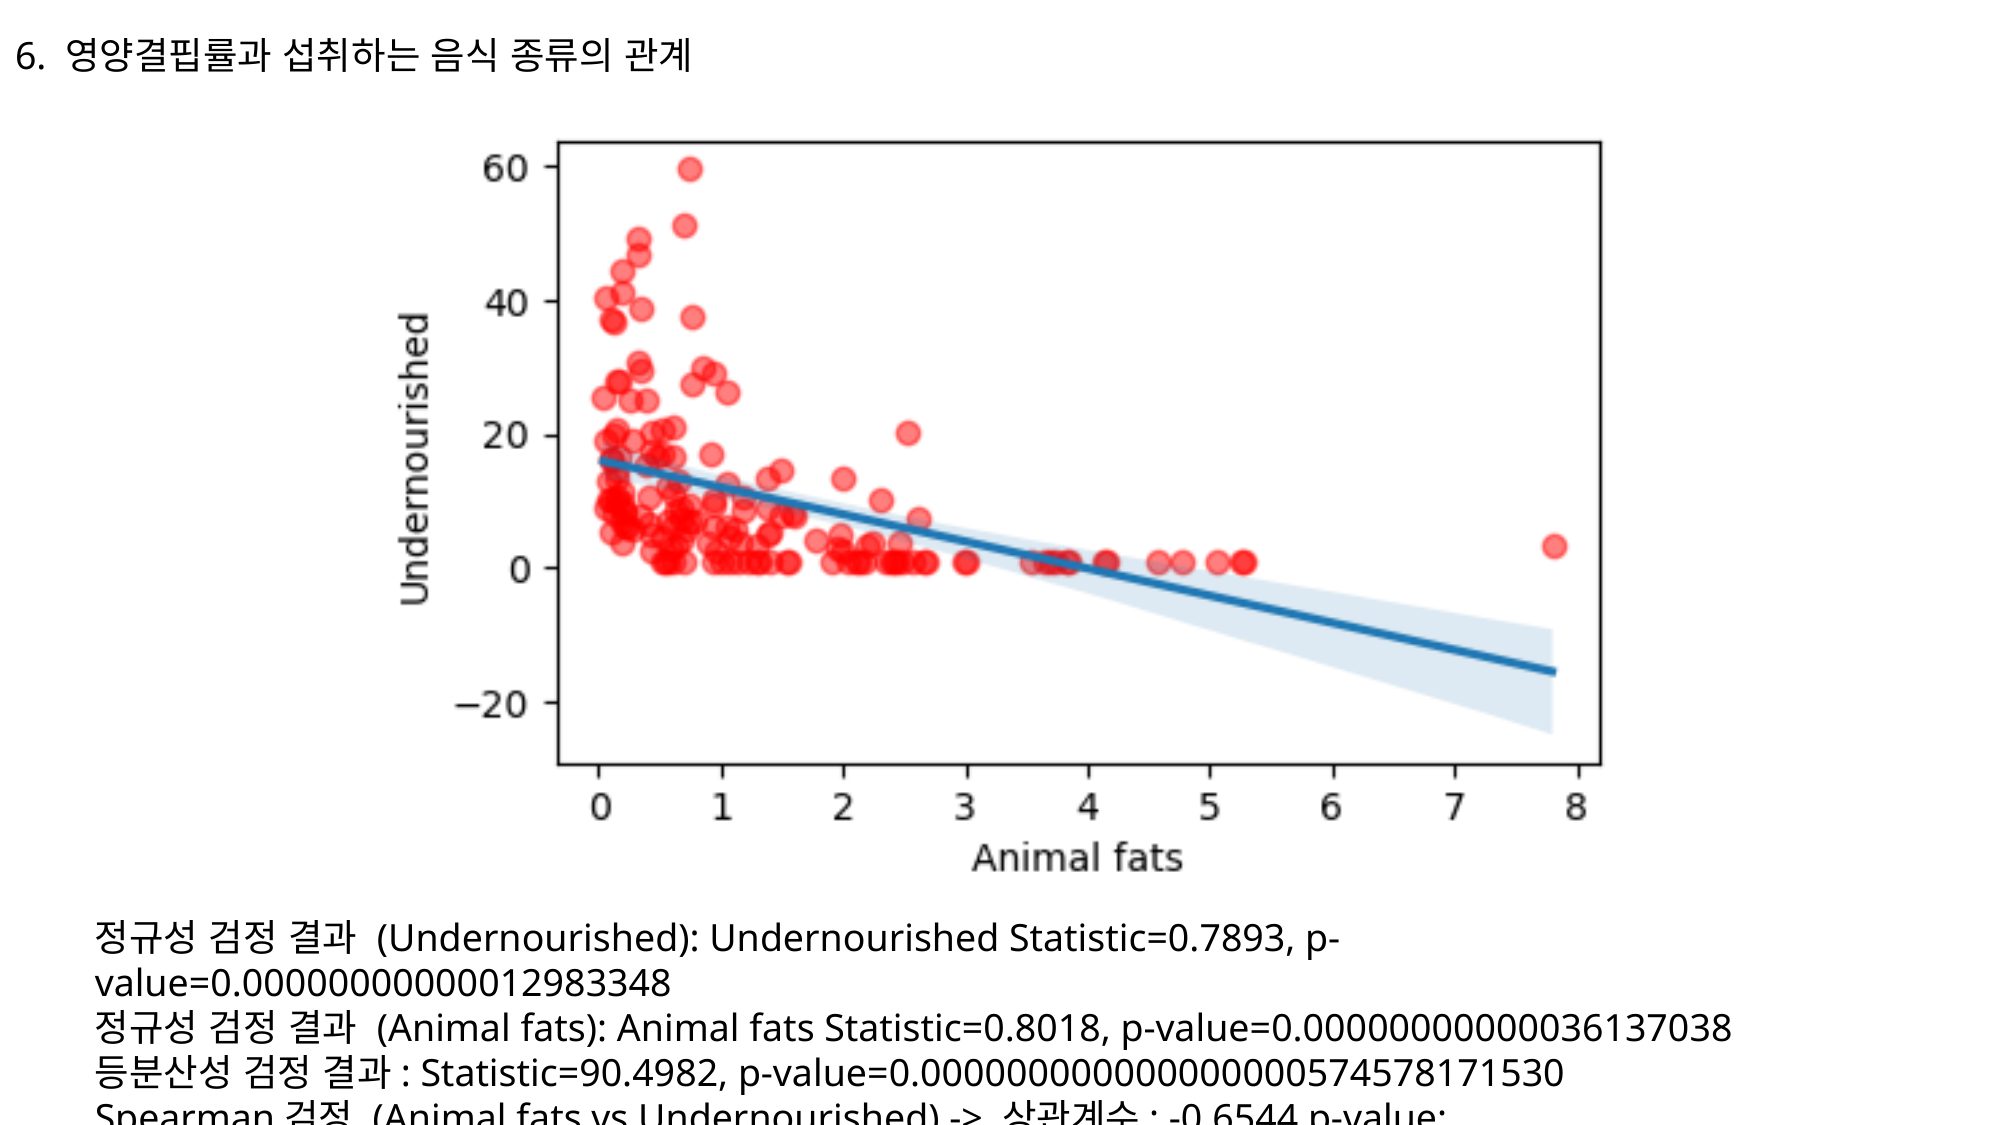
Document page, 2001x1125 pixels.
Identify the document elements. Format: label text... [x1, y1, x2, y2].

text_box 6. 영양결핍률과 섭취하는 음식 종류의 관계 [0, 0, 1536, 116]
text_box 정규성 검정 결과 (Undernourished): Undernourished Statistic=0.7893, p-value=0.00000000000012983348 정규성 검정 결과 (Animal fats): Animal fats Statistic=0.8018, p-value=0.00000000000036137038 등분산성 검정 결과: Statistic=90.4982, p-value=0.000000000000000000574578171530 Spearman검정 (Animal fats vs Undernourished) -> 상관계수: -0.6544 p-value: 0.00000000000000000003 [80, 906, 1920, 1125]
picture [372, 115, 1628, 907]
